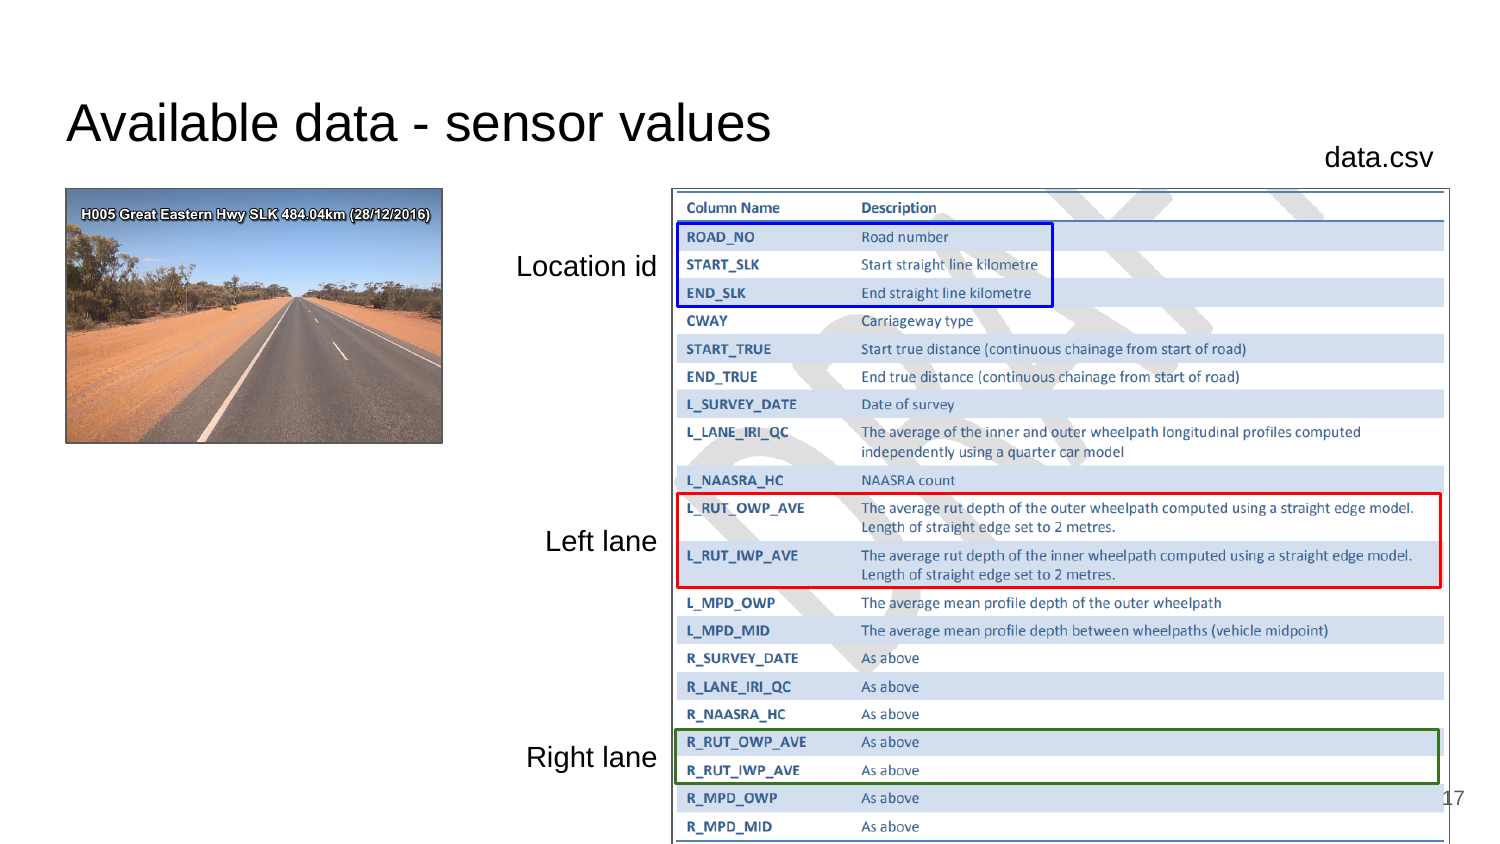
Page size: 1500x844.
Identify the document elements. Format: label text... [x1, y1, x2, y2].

picture [66, 188, 442, 443]
slide_number ‹#› [1454, 764, 1480, 830]
text_box data.csv [1190, 123, 1449, 188]
picture [672, 188, 1450, 844]
title Available data - sensor values [51, 72, 1449, 167]
text_box Right lane [467, 723, 667, 788]
text_box Location id [446, 232, 667, 297]
text_box Left lane [467, 507, 667, 573]
